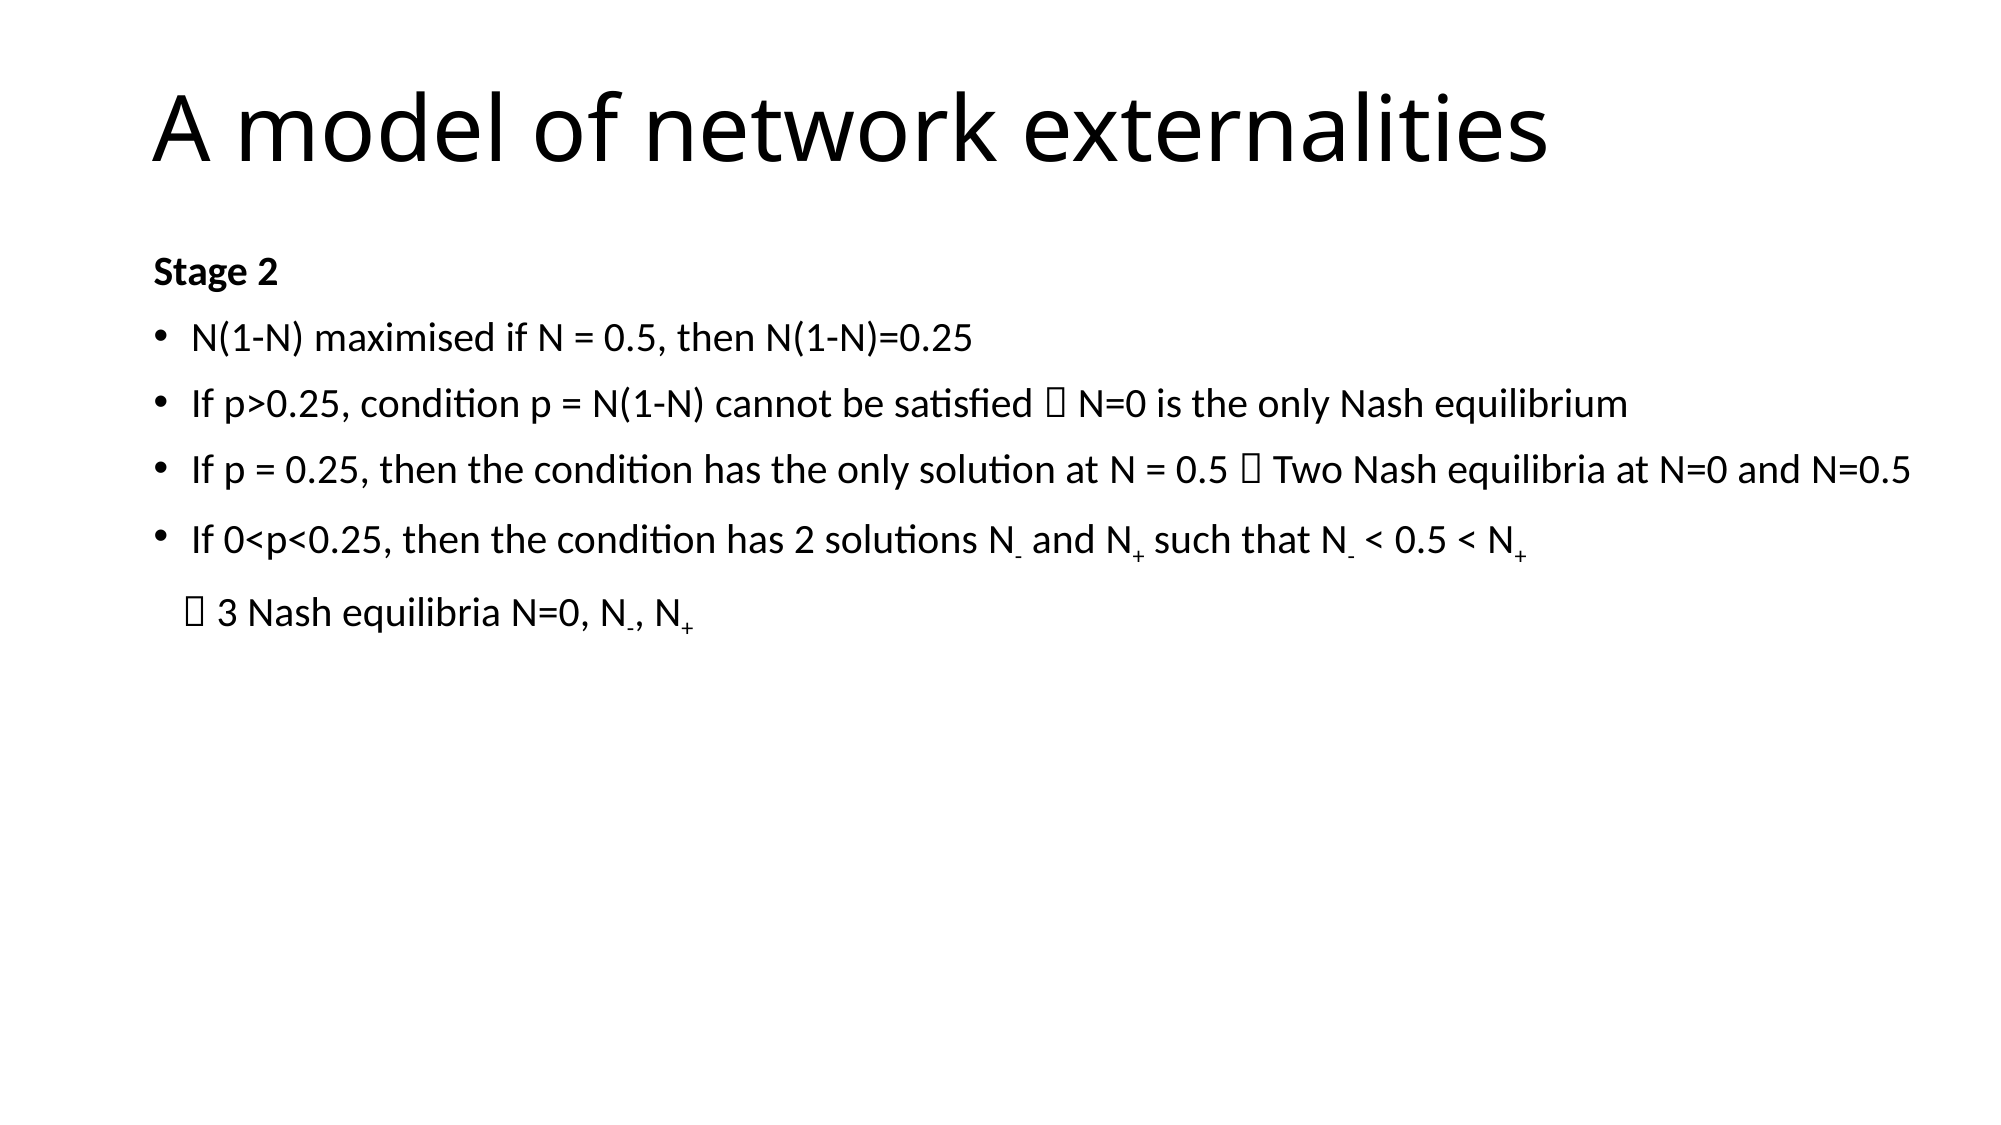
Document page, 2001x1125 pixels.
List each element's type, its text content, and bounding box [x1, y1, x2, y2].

text_box A model of network externalities [137, 23, 1863, 241]
list Stage 2 N(1-N) maximised if N = 0.5, then N(1-N)=0.25 If p>0.25, condition p = N(1-N) cannot be satisfied  N=0 is the only Nash equilibrium If p = 0.25, then the condition has the only solution at N = 0.5  Two Nash equilibria at N=0 and N=0.5 If 0<p<0.25, then the condition has 2 solutions N- and N+ such that N- < 0.5 < N+  3 Nash equilibria N=0, N-, N+ [138, 241, 1974, 1101]
